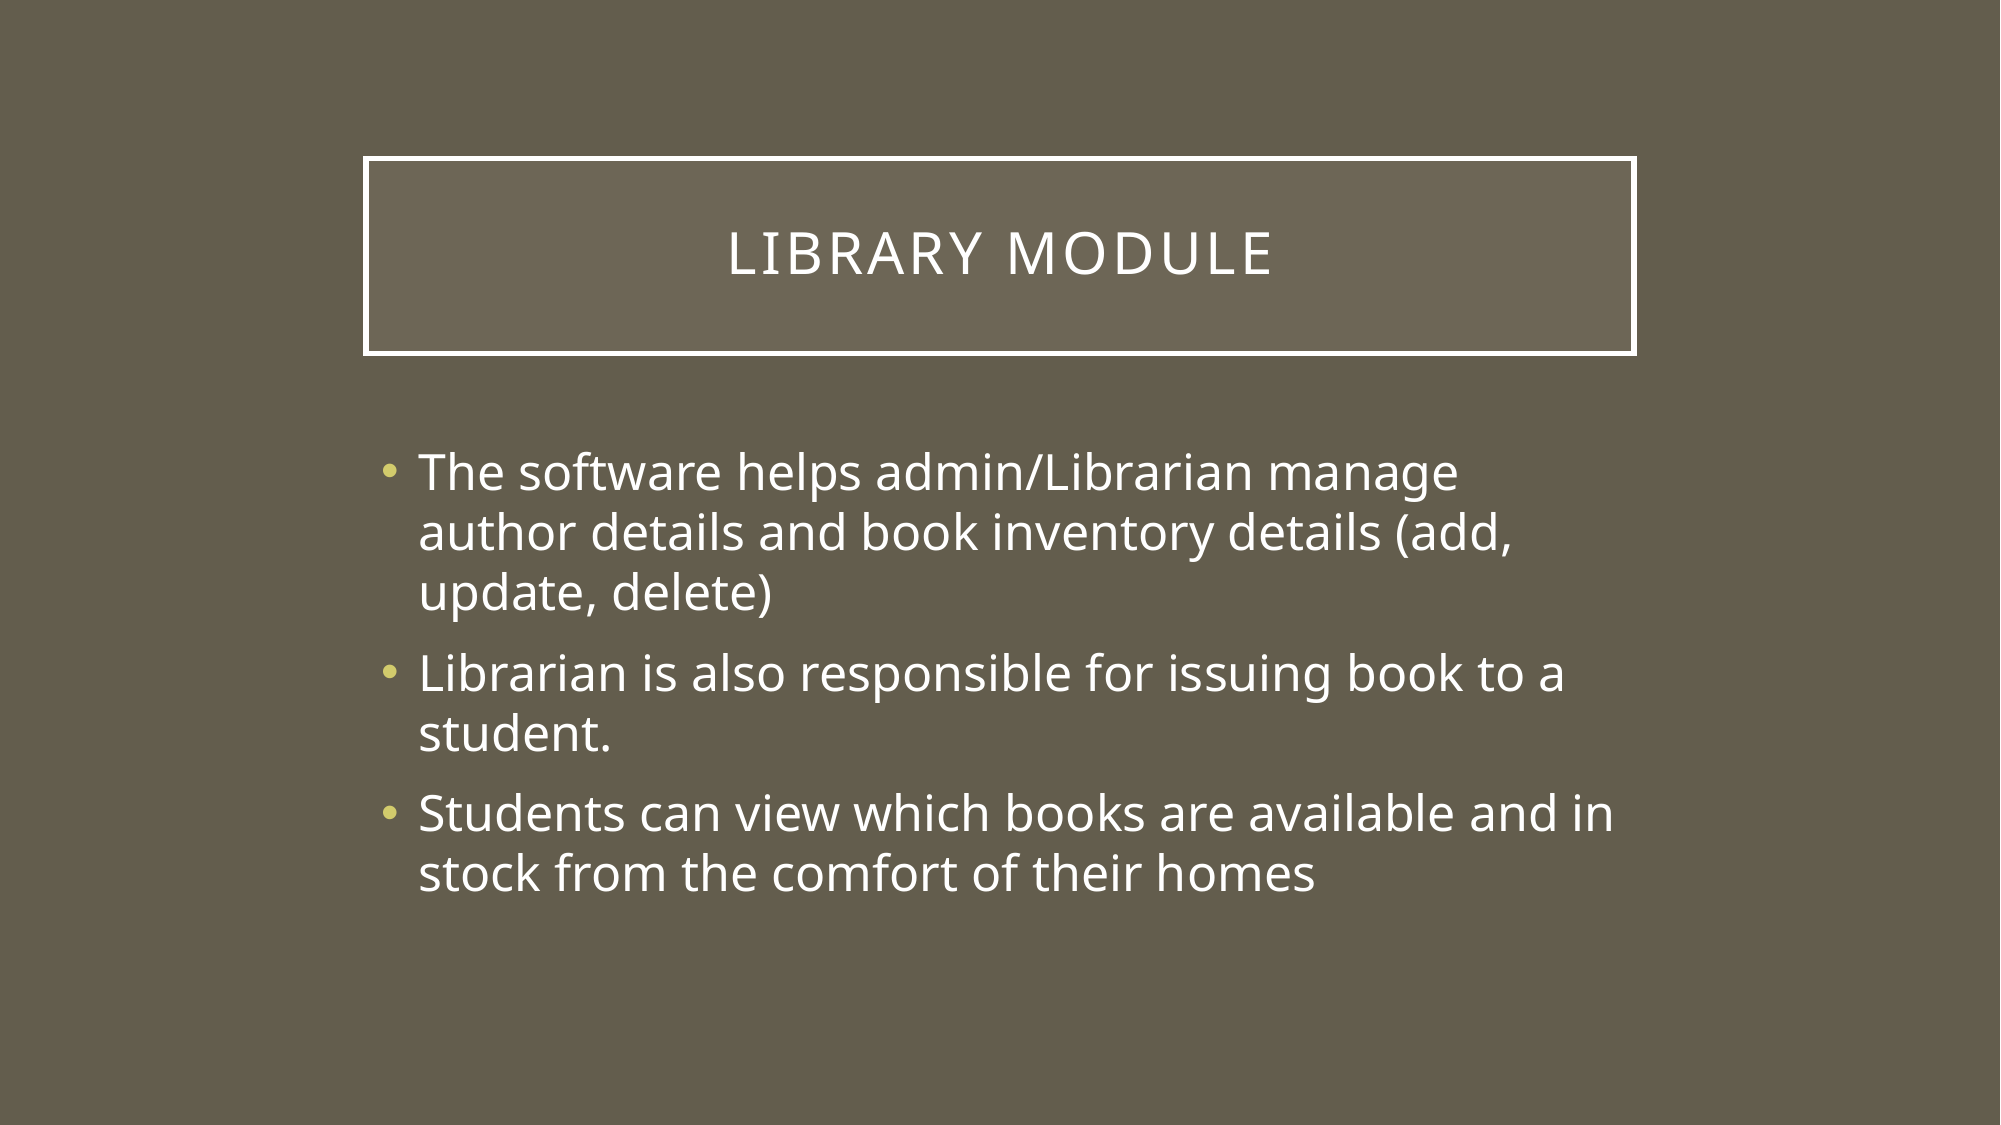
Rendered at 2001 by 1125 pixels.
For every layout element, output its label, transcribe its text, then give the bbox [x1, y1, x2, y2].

list The software helps admin/Librarian manage author details and book inventory details (add, update, delete) Librarian is also responsible for issuing book to a student. Students can view which books are available and in stock from the comfort of their homes [366, 432, 1634, 942]
title LIBRARY MODULE [363, 156, 1637, 356]
